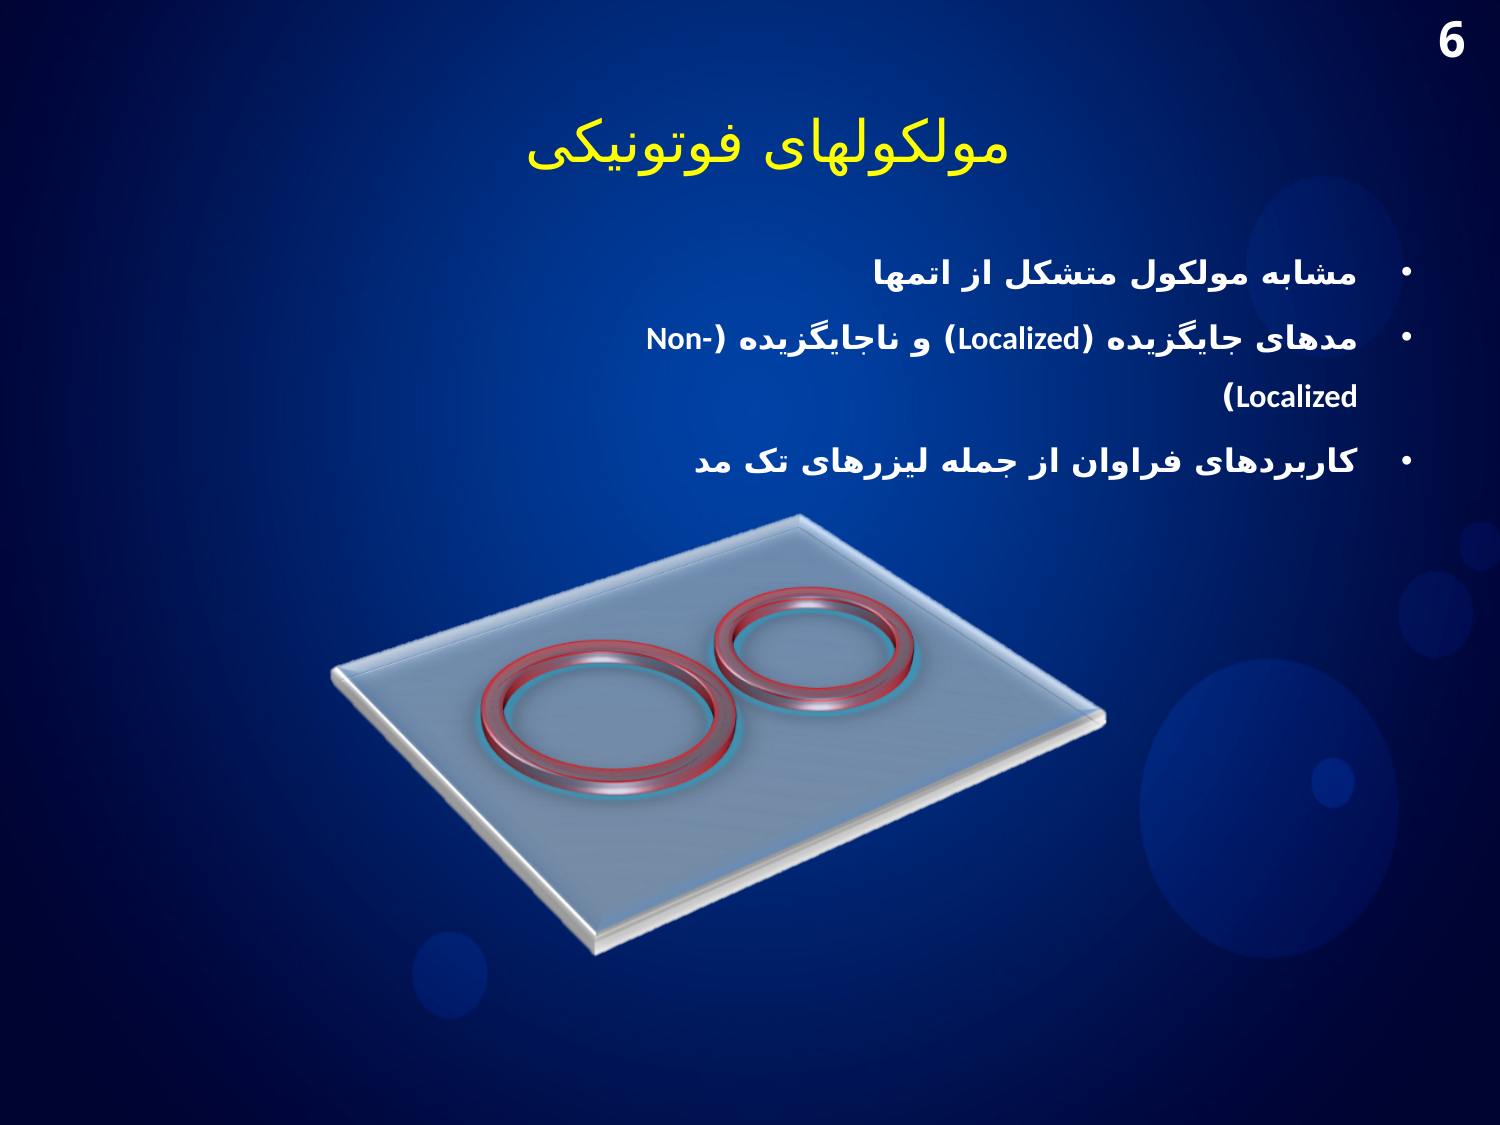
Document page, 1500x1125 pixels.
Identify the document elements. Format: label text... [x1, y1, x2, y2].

picture [0, 0, 1500, 1125]
title مولکولهای فوتونیکی [225, 45, 1313, 233]
list مشابه مولکول متشکل از اتمها مدهای جایگزیده (Localized) و ناجایگزیده (Non-Localized) کاربردهای فراوان از جمله لیزرهای تک مد [512, 224, 1425, 488]
text_box 6 [1403, 0, 1500, 75]
